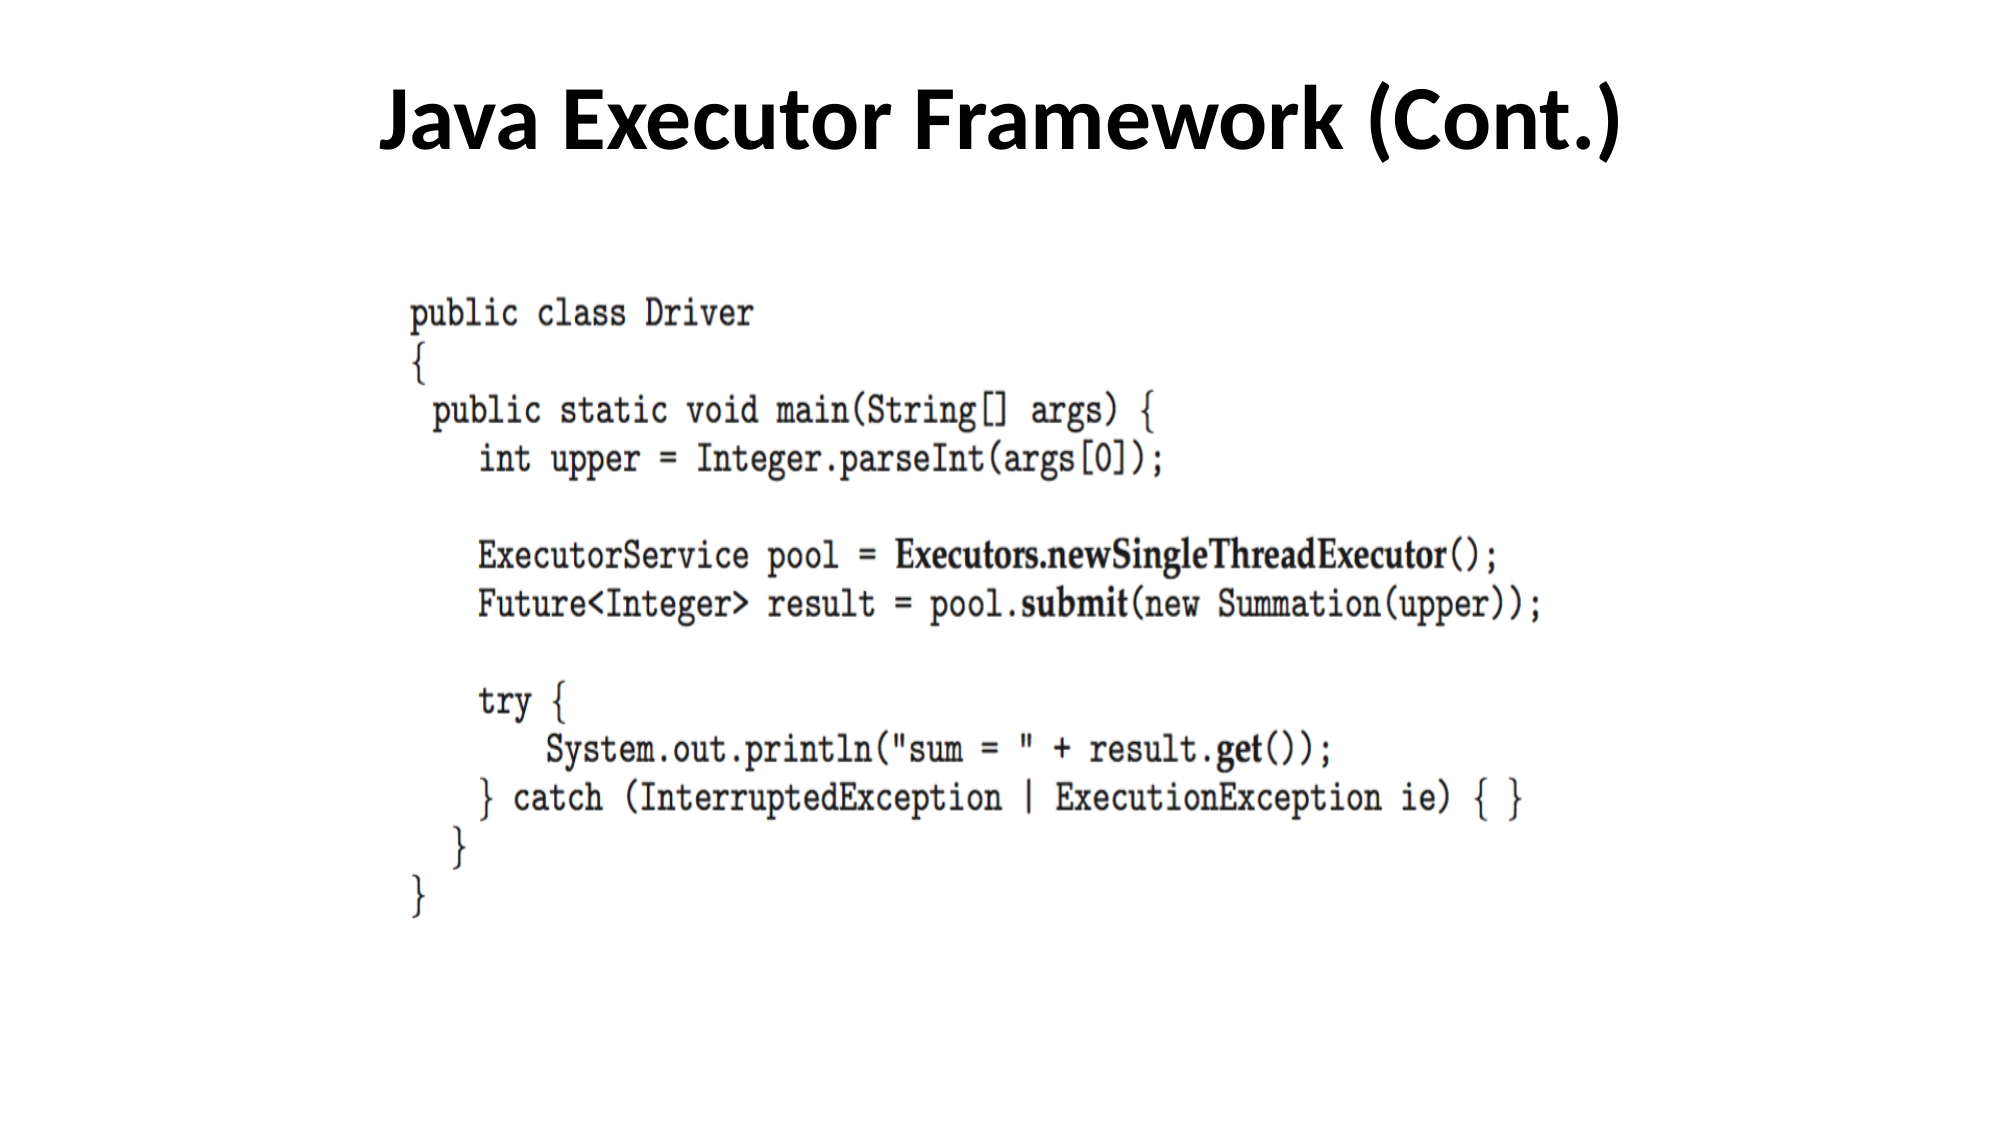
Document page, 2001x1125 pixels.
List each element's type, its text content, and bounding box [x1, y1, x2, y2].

title Java Executor Framework (Cont.) [102, 18, 1903, 207]
picture [379, 266, 1624, 964]
